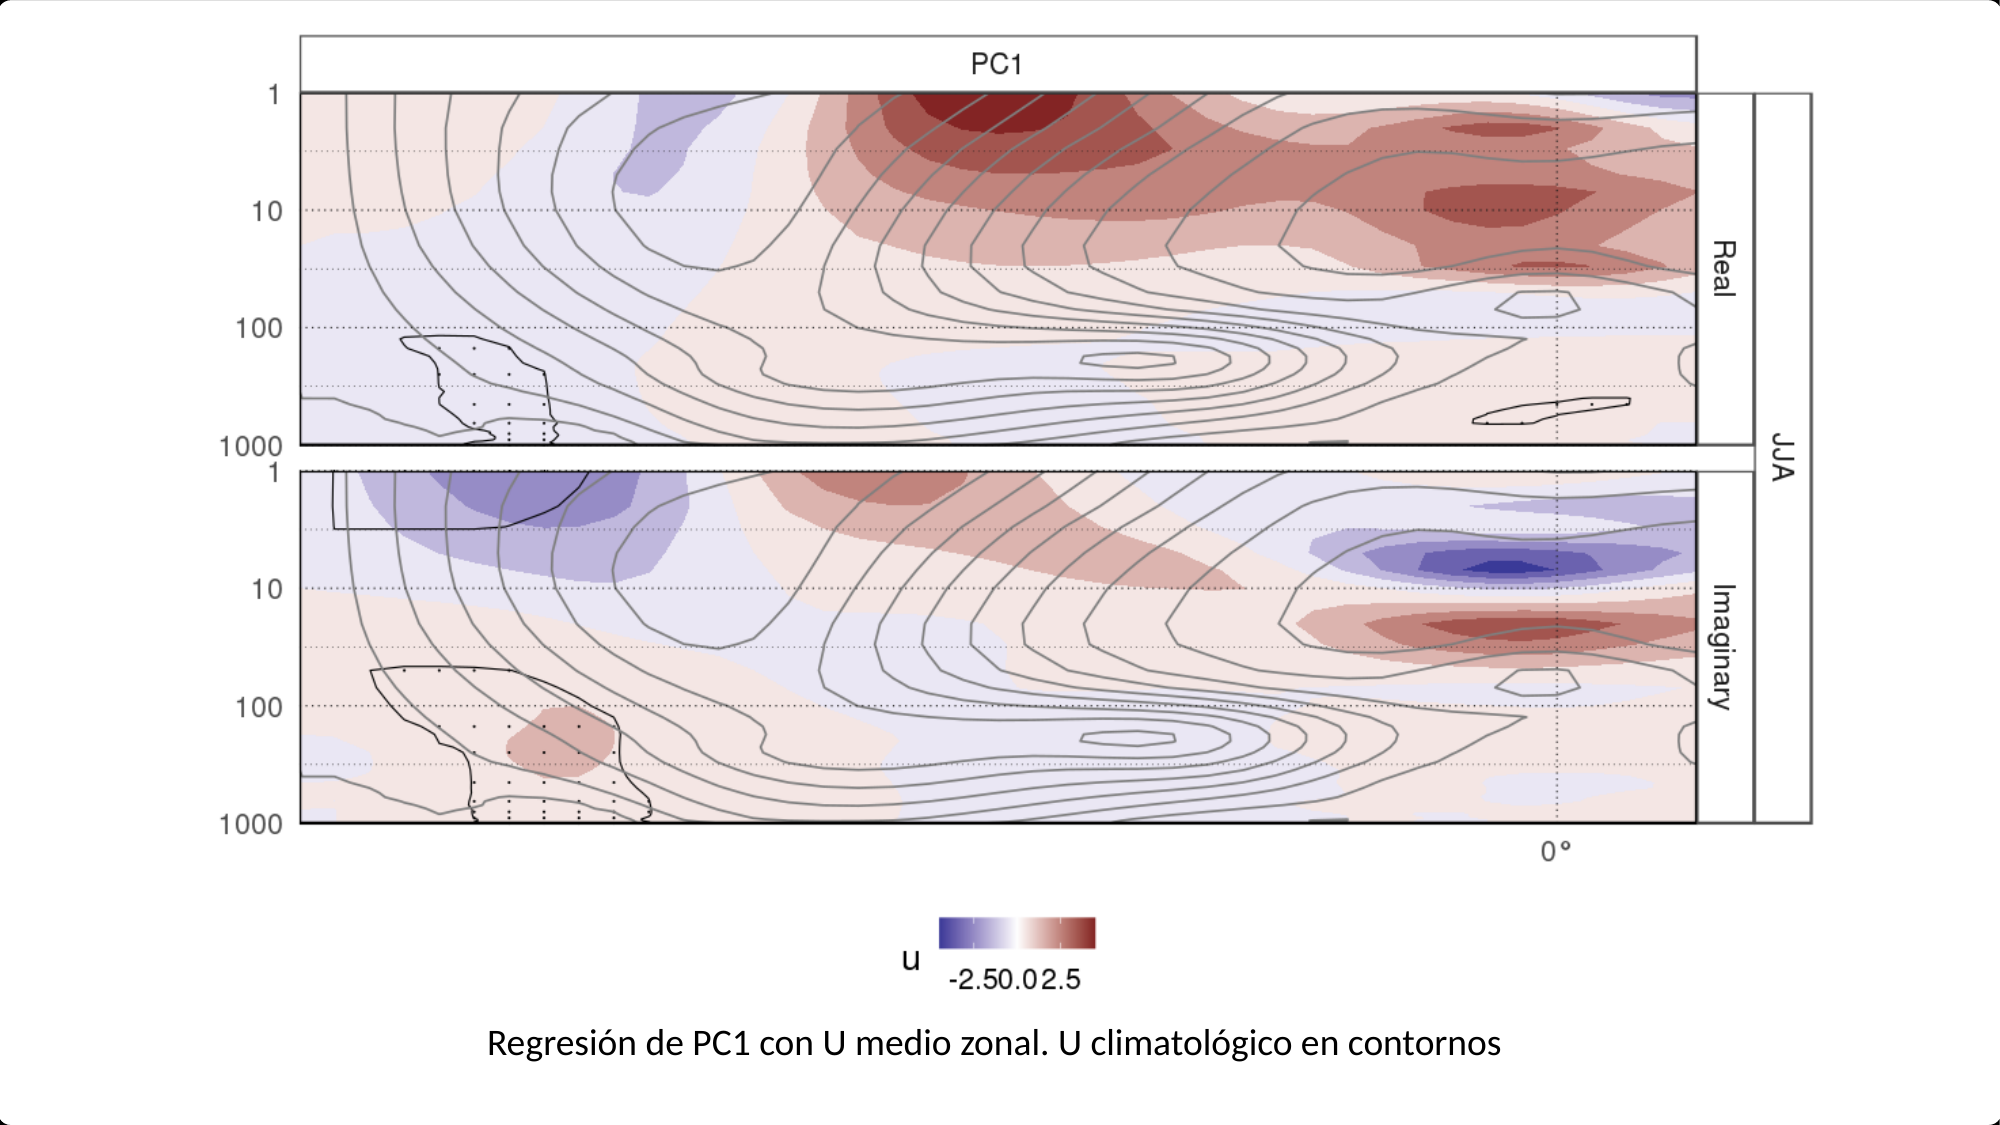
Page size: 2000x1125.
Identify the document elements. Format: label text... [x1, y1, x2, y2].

picture [160, 20, 1827, 1011]
text_box Regresión de PC1 con U medio zonal. U climatológico en contornos [29, 1010, 1961, 1094]
